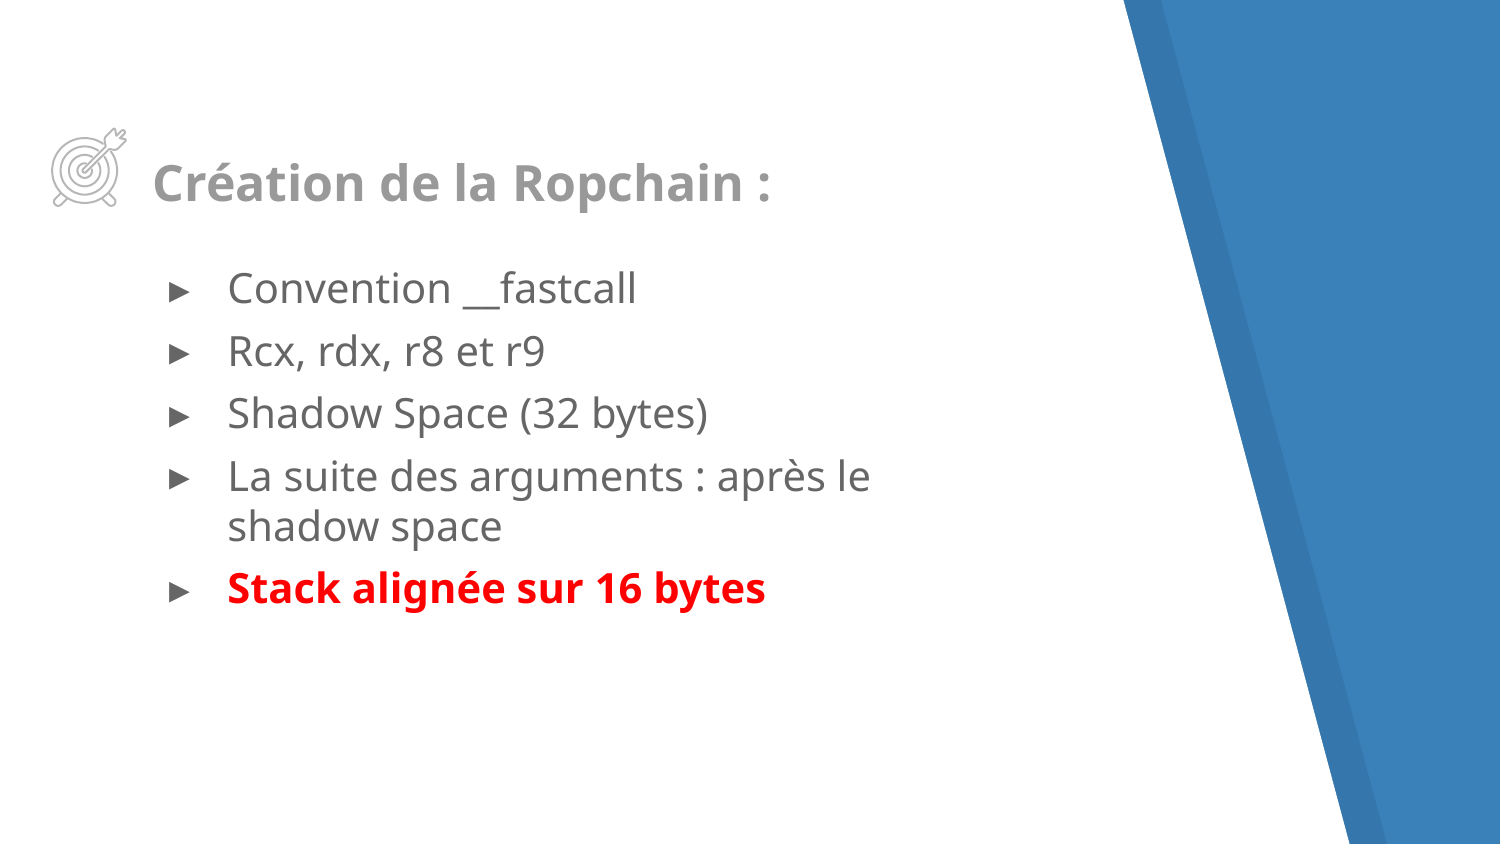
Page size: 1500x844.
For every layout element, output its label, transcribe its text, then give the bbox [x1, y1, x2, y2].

list Convention __fastcall Rcx, rdx, r8 et r9 Shadow Space (32 bytes) La suite des arguments : après le shadow space Stack alignée sur 16 bytes [137, 246, 1011, 617]
title Création de la Ropchain : [137, 146, 1011, 227]
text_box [51, 128, 127, 207]
